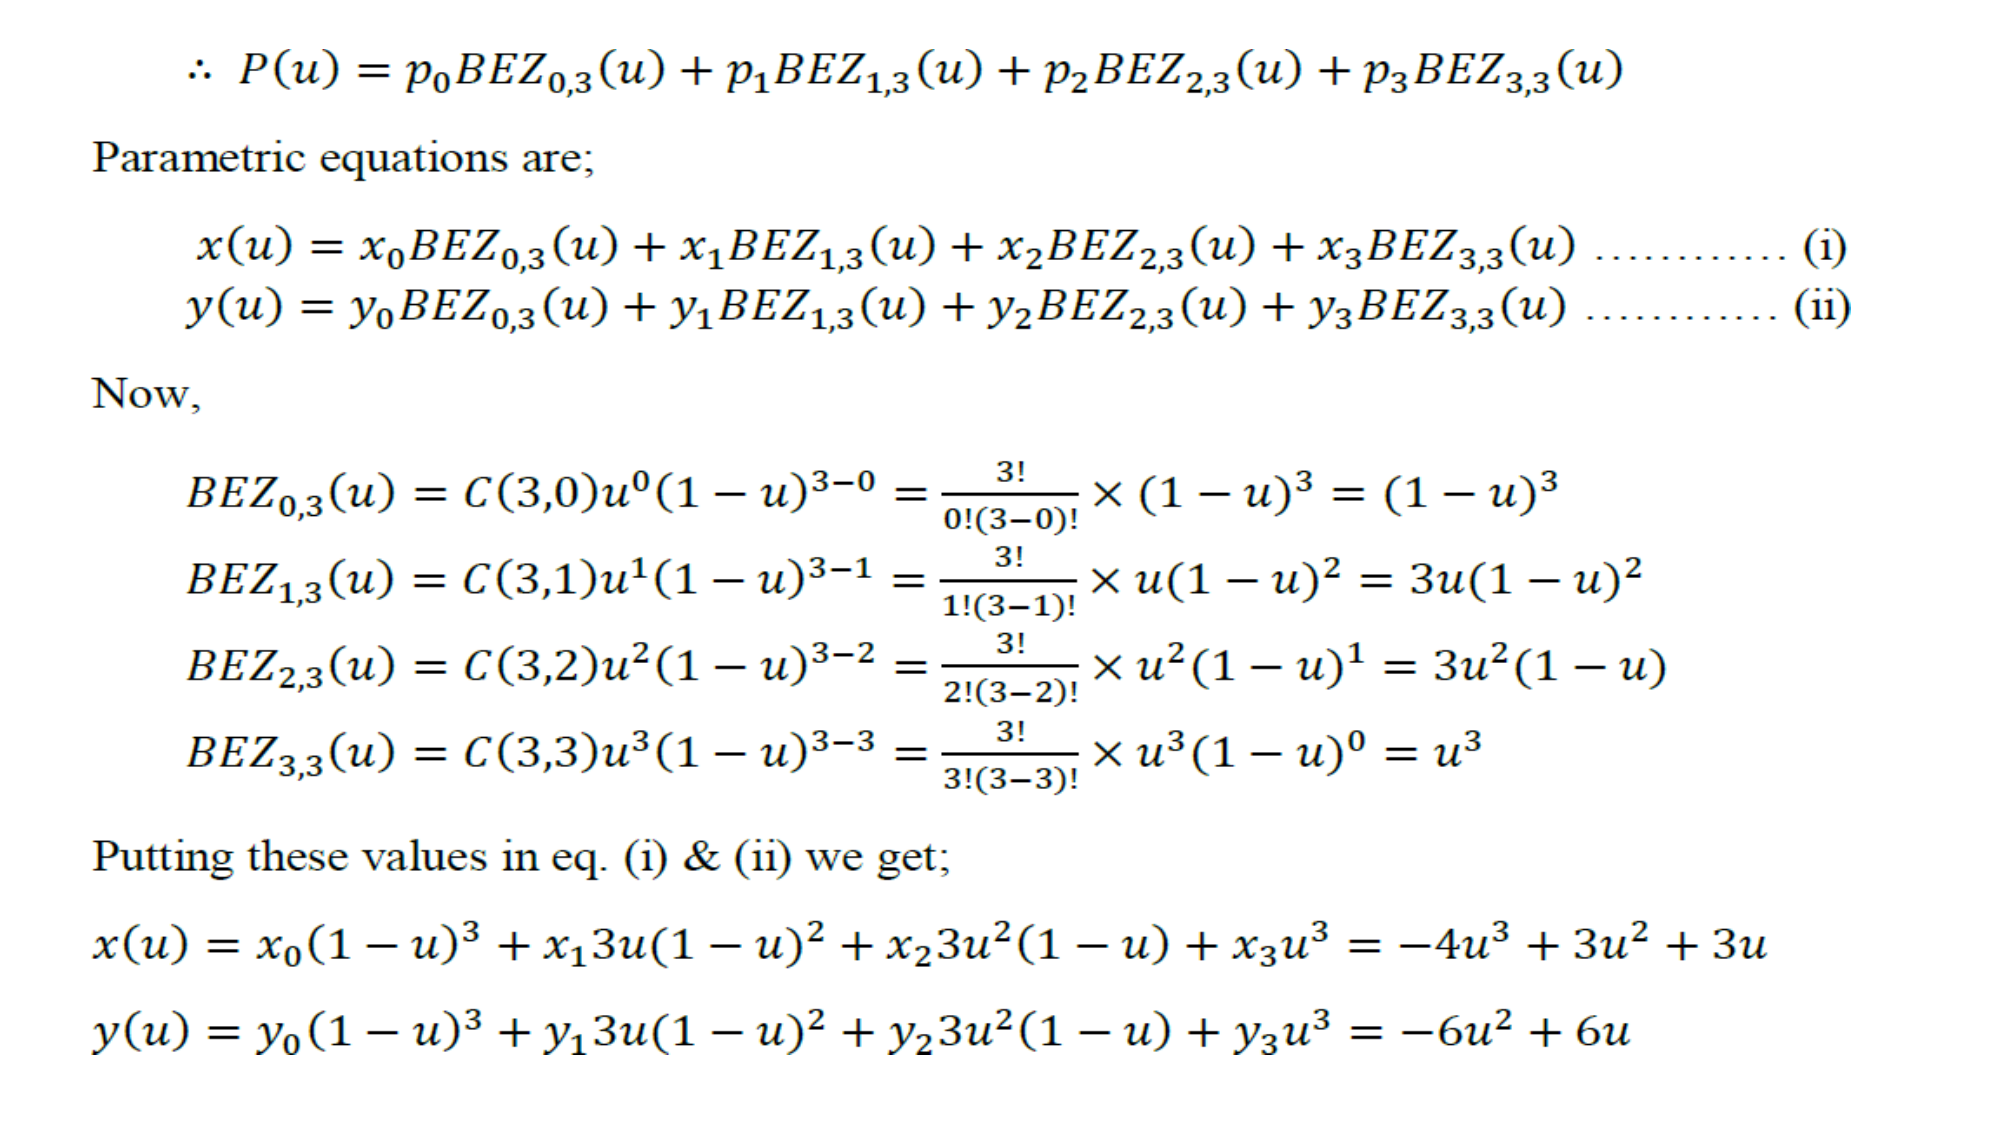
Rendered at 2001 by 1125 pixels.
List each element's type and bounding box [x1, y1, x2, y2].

picture [90, 49, 1851, 1056]
